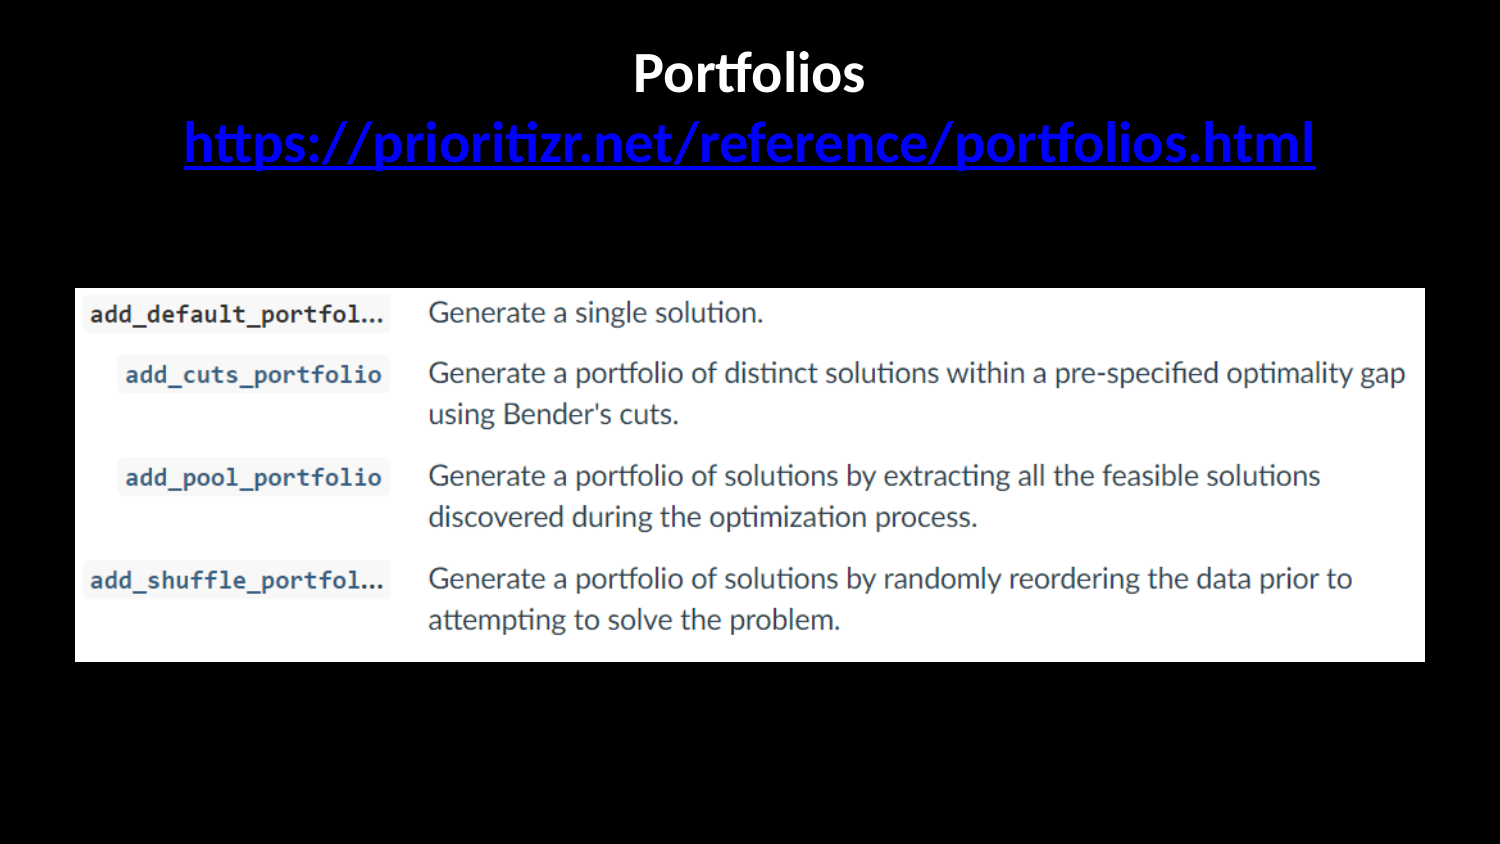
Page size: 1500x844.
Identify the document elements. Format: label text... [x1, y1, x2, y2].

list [74, 288, 1426, 662]
title Portfolios https://prioritizr.net/reference/portfolios.html [75, 33, 1425, 175]
